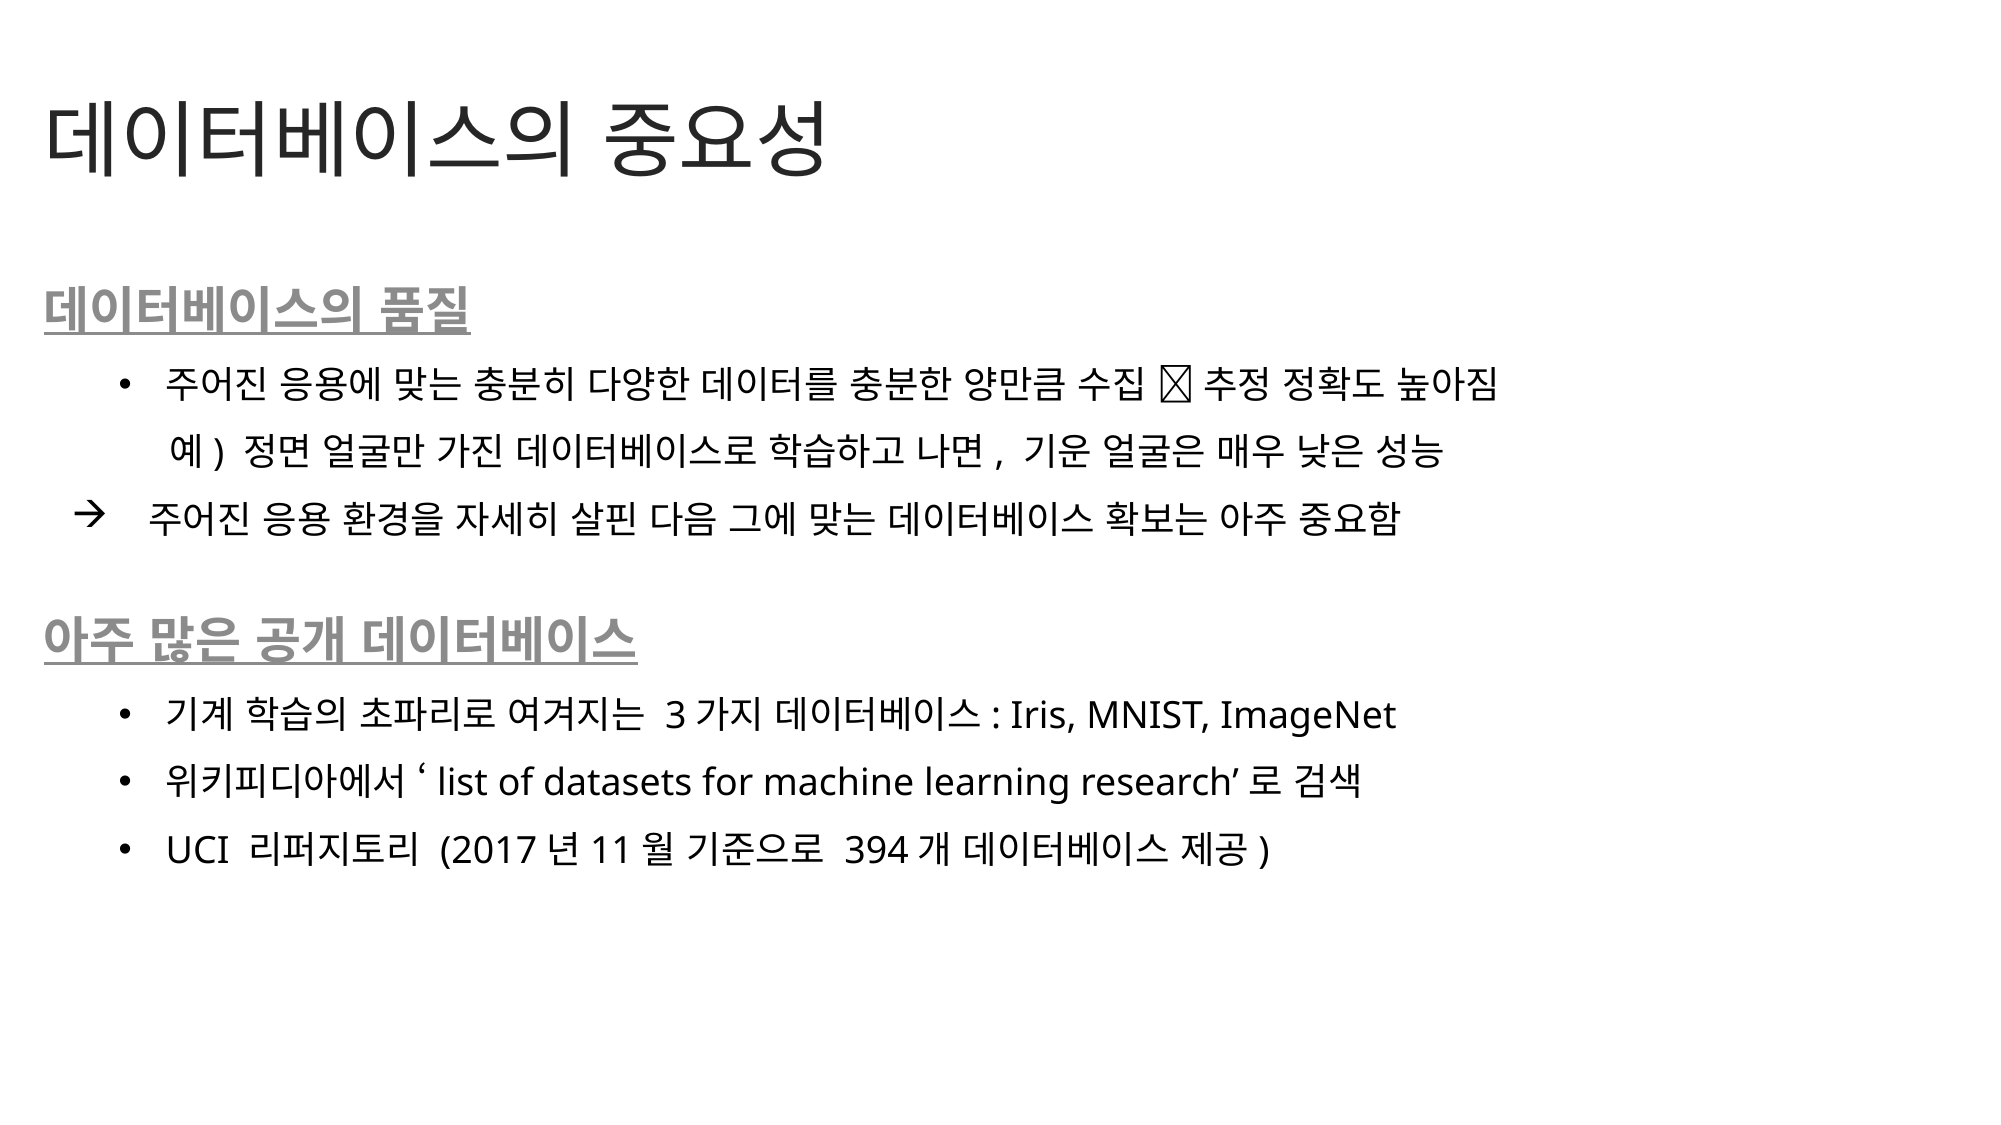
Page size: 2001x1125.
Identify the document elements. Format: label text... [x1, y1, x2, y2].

text_box 데이터베이스의 품질 주어진 응용에 맞는 충분히 다양한 데이터를 충분한 양만큼 수집  추정 정확도 높아짐 예) 정면 얼굴만 가진 데이터베이스로 학습하고 나면, 기운 얼굴은 매우 낮은 성능 주어진 응용 환경을 자세히 살핀 다음 그에 맞는 데이터베이스 확보는 아주 중요함 아주 많은 공개 데이터베이스 기계 학습의 초파리로 여겨지는 3가지 데이터베이스: Iris, MNIST, ImageNet 위키피디아에서 ‘list of datasets for machine learning research’로 검색 UCI 리퍼지토리 (2017년11월 기준으로 394개 데이터베이스 제공) [28, 251, 1924, 927]
text_box 데이터베이스의 중요성 [28, 70, 1884, 204]
